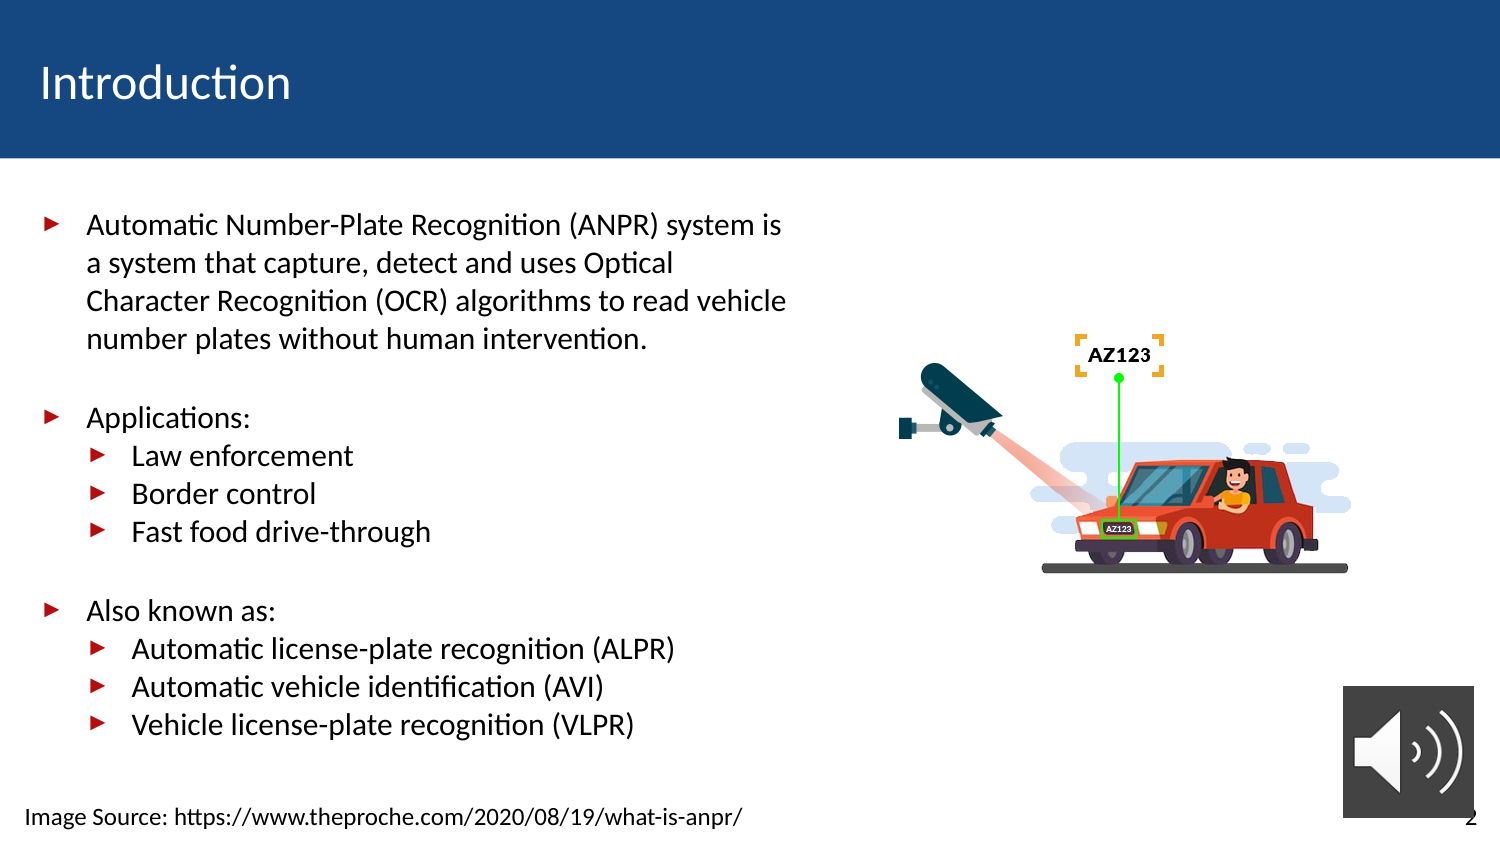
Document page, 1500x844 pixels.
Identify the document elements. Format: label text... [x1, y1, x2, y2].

list Image Source: https://www.theproche.com/2020/08/19/what-is-anpr/ [24, 784, 1359, 831]
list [787, 282, 1498, 635]
list Automatic Number-Plate Recognition (ANPR) system is a system that capture, detect and uses Optical Character Recognition (OCR) algorithms to read vehicle number plates without human intervention. Applications: Law enforcement Border control Fast food drive-through Also known as: Automatic license-plate recognition (ALPR) Automatic vehicle identification (AVI) Vehicle license-plate recognition (VLPR) [24, 196, 811, 754]
picture [1341, 685, 1476, 819]
title Introduction [24, 8, 1478, 150]
